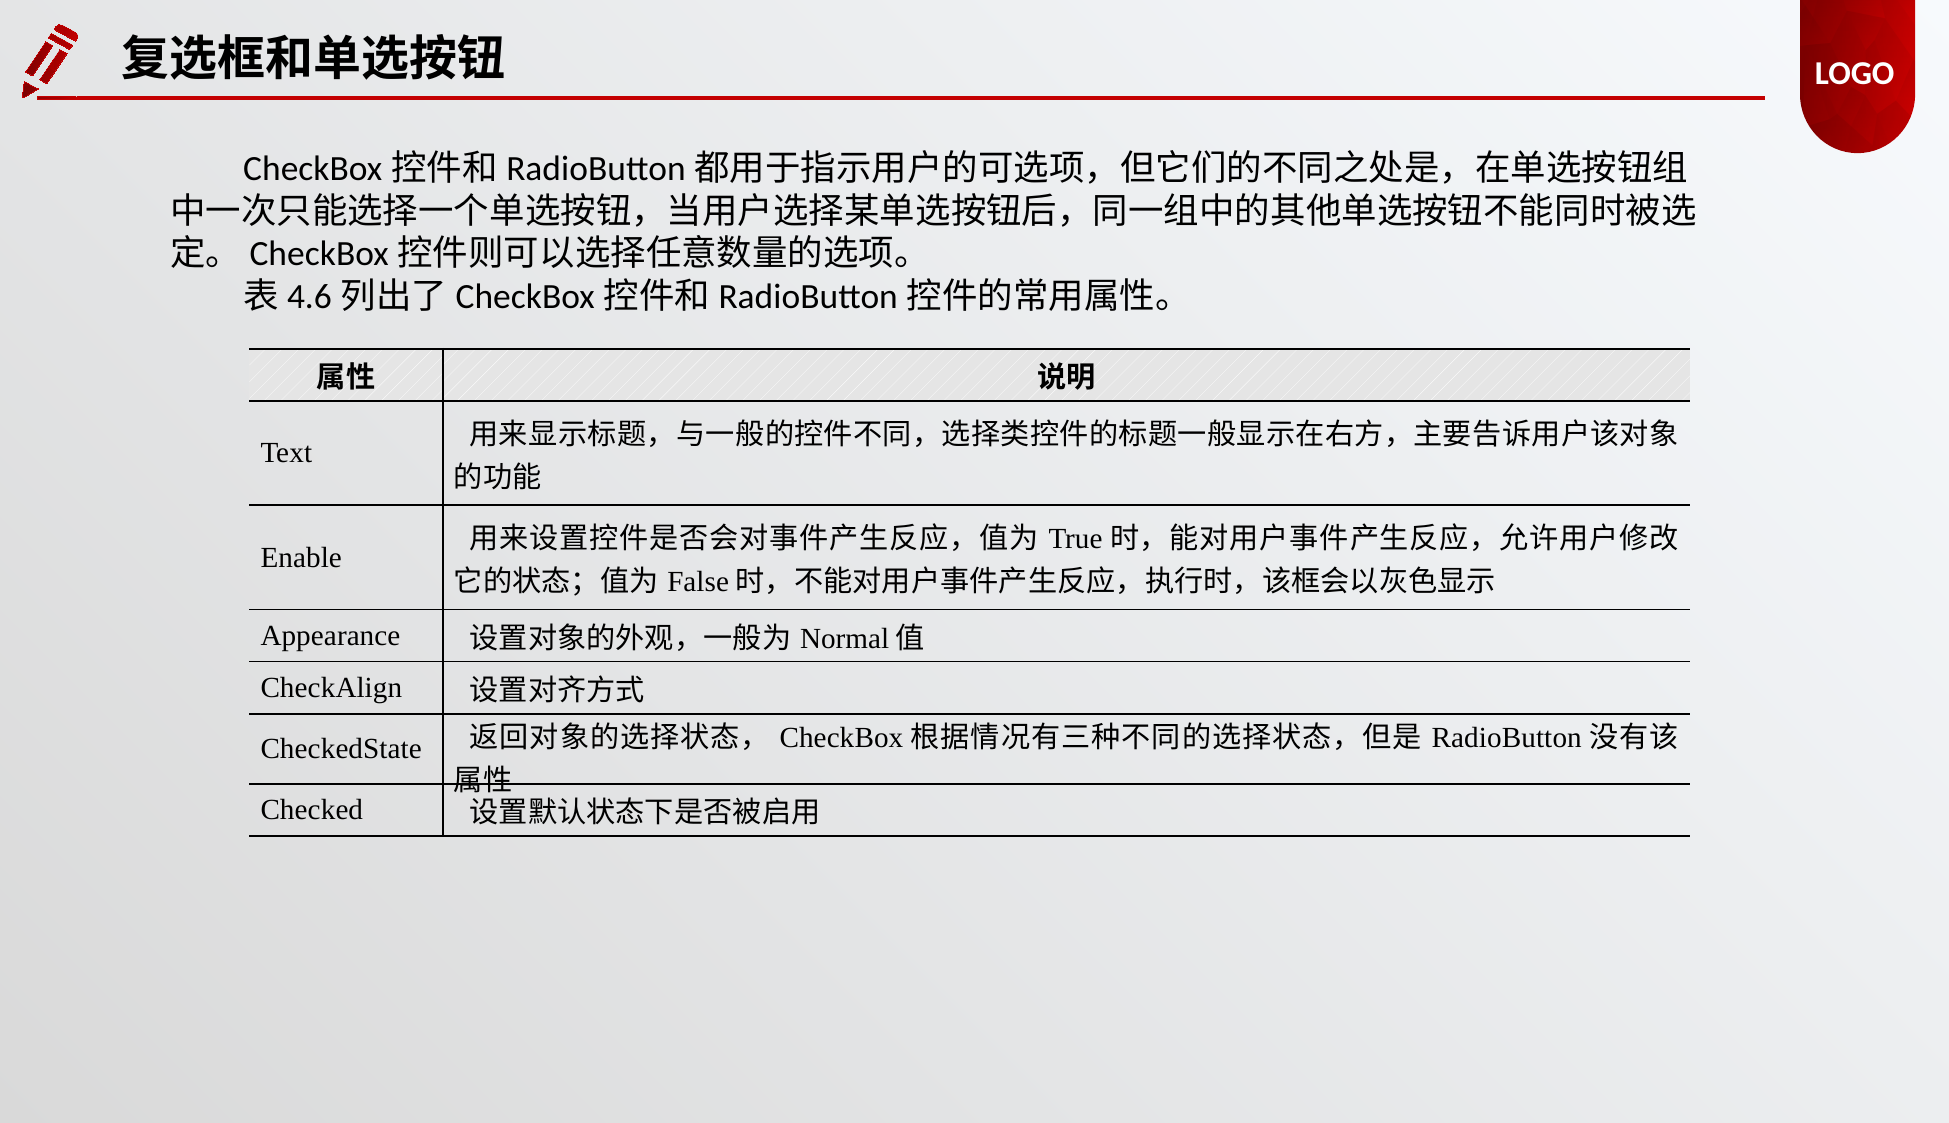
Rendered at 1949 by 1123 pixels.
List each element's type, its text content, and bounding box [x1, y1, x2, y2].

table_cell CheckAlign [249, 662, 442, 713]
table_cell 设置对象的外观，一般为Normal值 [444, 610, 1690, 661]
picture [22, 82, 37, 97]
table_cell Checked [249, 785, 442, 835]
table_cell 设置默认状态下是否被启用 [444, 785, 1690, 835]
picture [48, 33, 73, 49]
table_cell Appearance [249, 610, 442, 661]
table_cell 设置对齐方式 [444, 662, 1690, 713]
text_box 复选框和单选按钮 [101, 17, 599, 95]
picture [26, 42, 52, 75]
picture [54, 24, 78, 41]
table_cell Text [249, 402, 442, 504]
table_cell 返回对象的选择状态，CheckBox根据情况有三种不同的选择状态，但是RadioButton没有该属性 [444, 715, 1690, 783]
table_cell 用来设置控件是否会对事件产生反应，值为True时，能对用户事件产生反应，允许用户修改它的状态；值为False时，不能对用户事件产生反应，执行时，该框会以灰色显示 [444, 506, 1690, 609]
picture [40, 50, 67, 83]
table_cell CheckedState [249, 715, 442, 783]
table_header 属性 [249, 350, 442, 400]
text_box CheckBox控件和RadioButton都用于指示用户的可选项，但它们的不同之处是，在单选按钮组中一次只能选择一个单选按钮，当用户选择某单选按钮后，同一组中的其他单选按钮不能同时被选定。CheckBox控件则可以选择任意数量的选项。 表4.6列出了CheckBox控件和RadioButton控件的常用属性。 [155, 137, 1727, 323]
picture [1800, 0, 1916, 154]
table_cell Enable [249, 506, 442, 609]
table_cell 用来显示标题，与一般的控件不同，选择类控件的标题一般显示在右方，主要告诉用户该对象的功能 [444, 402, 1690, 504]
table_header 说明 [444, 350, 1690, 400]
